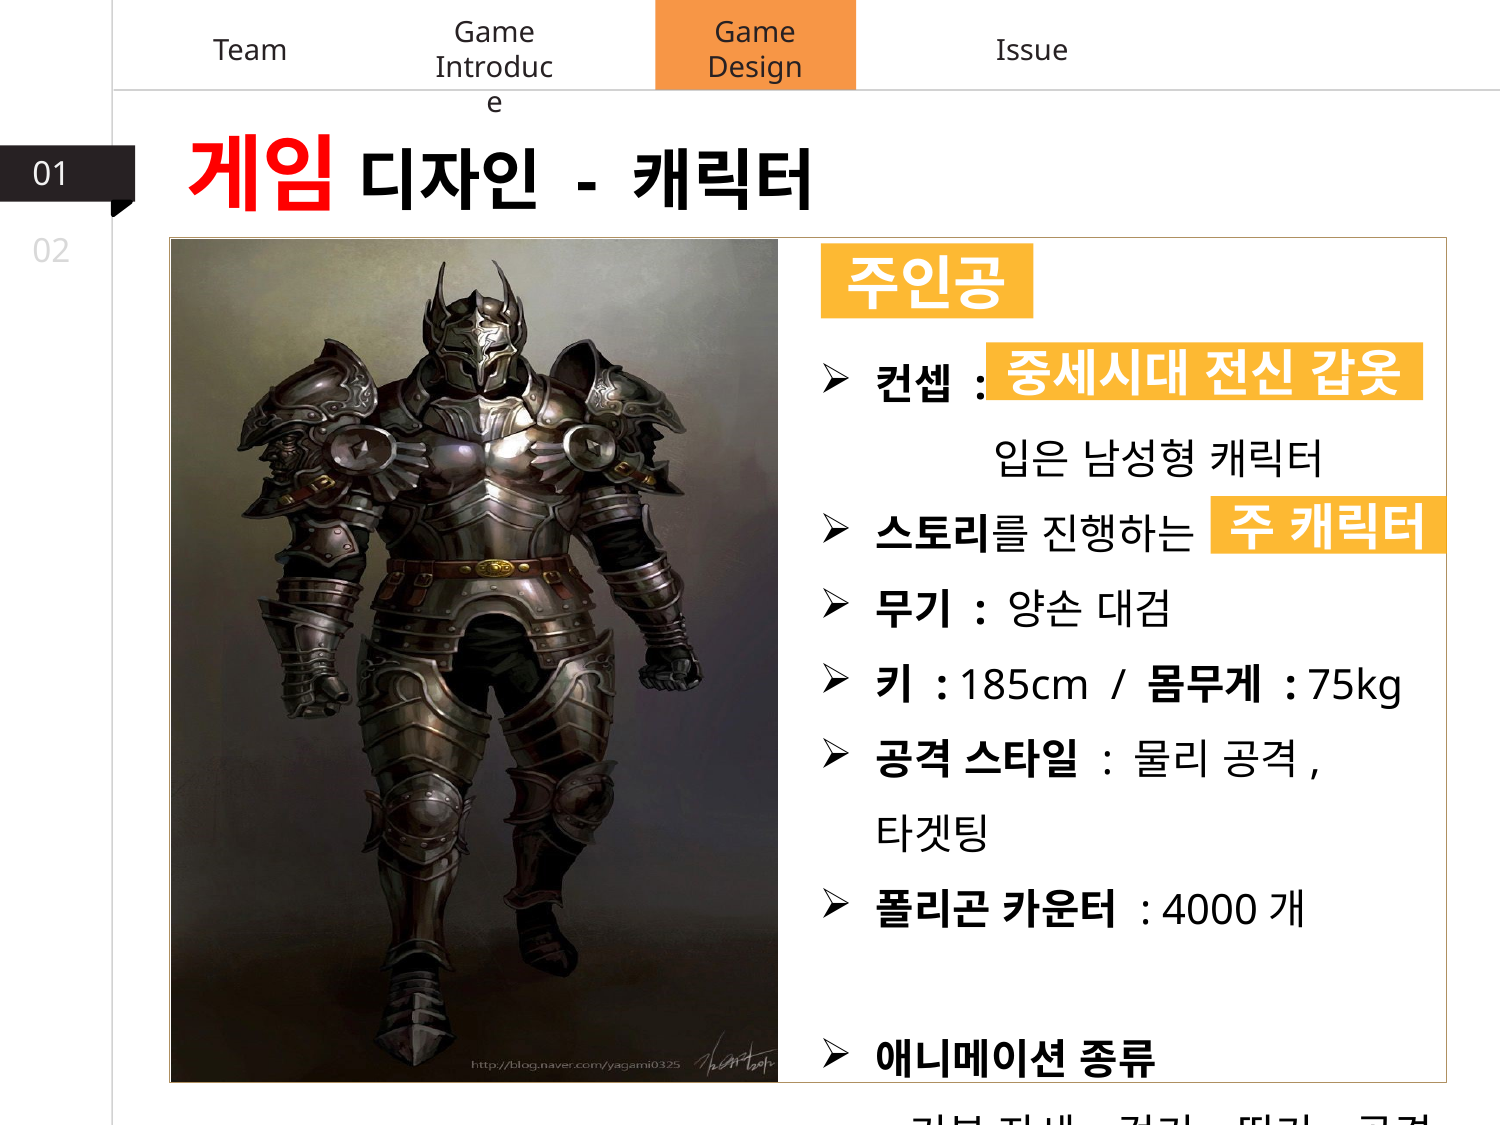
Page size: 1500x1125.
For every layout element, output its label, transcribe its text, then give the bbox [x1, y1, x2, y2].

text_box 주인공 [819, 241, 1035, 321]
text_box [653, 0, 858, 89]
text_box [167, 235, 1449, 1084]
picture [170, 239, 779, 1083]
text_box Game Design [659, 5, 851, 89]
text_box Issue [936, 23, 1128, 74]
text_box 02 [17, 221, 92, 277]
text_box 컨셉 : 입은 남성형 캐릭터 스토리를 진행하는 무기 : 양손 대검 키 : 185cm / 몸무게 : 75kg 공격 스타일 : 물리 공격, 타겟팅 폴리곤 카운터 : 4000개 애니메이션 종류 - 기본 자세, 걷기, 뛰기, 공격 [804, 325, 1459, 1125]
text_box 중세시대 전신 갑옷 [984, 340, 1425, 402]
text_box [0, 143, 107, 204]
text_box Game Introduce [415, 5, 574, 89]
text_box Team [171, 23, 330, 74]
text_box 01 [17, 144, 107, 200]
text_box 게임 디자인 - 캐릭터 [171, 113, 845, 229]
text_box [117, 143, 137, 204]
text_box Game Introduce [415, 98, 574, 126]
text_box 주 캐릭터 [1209, 494, 1449, 556]
text_box [117, 199, 133, 215]
